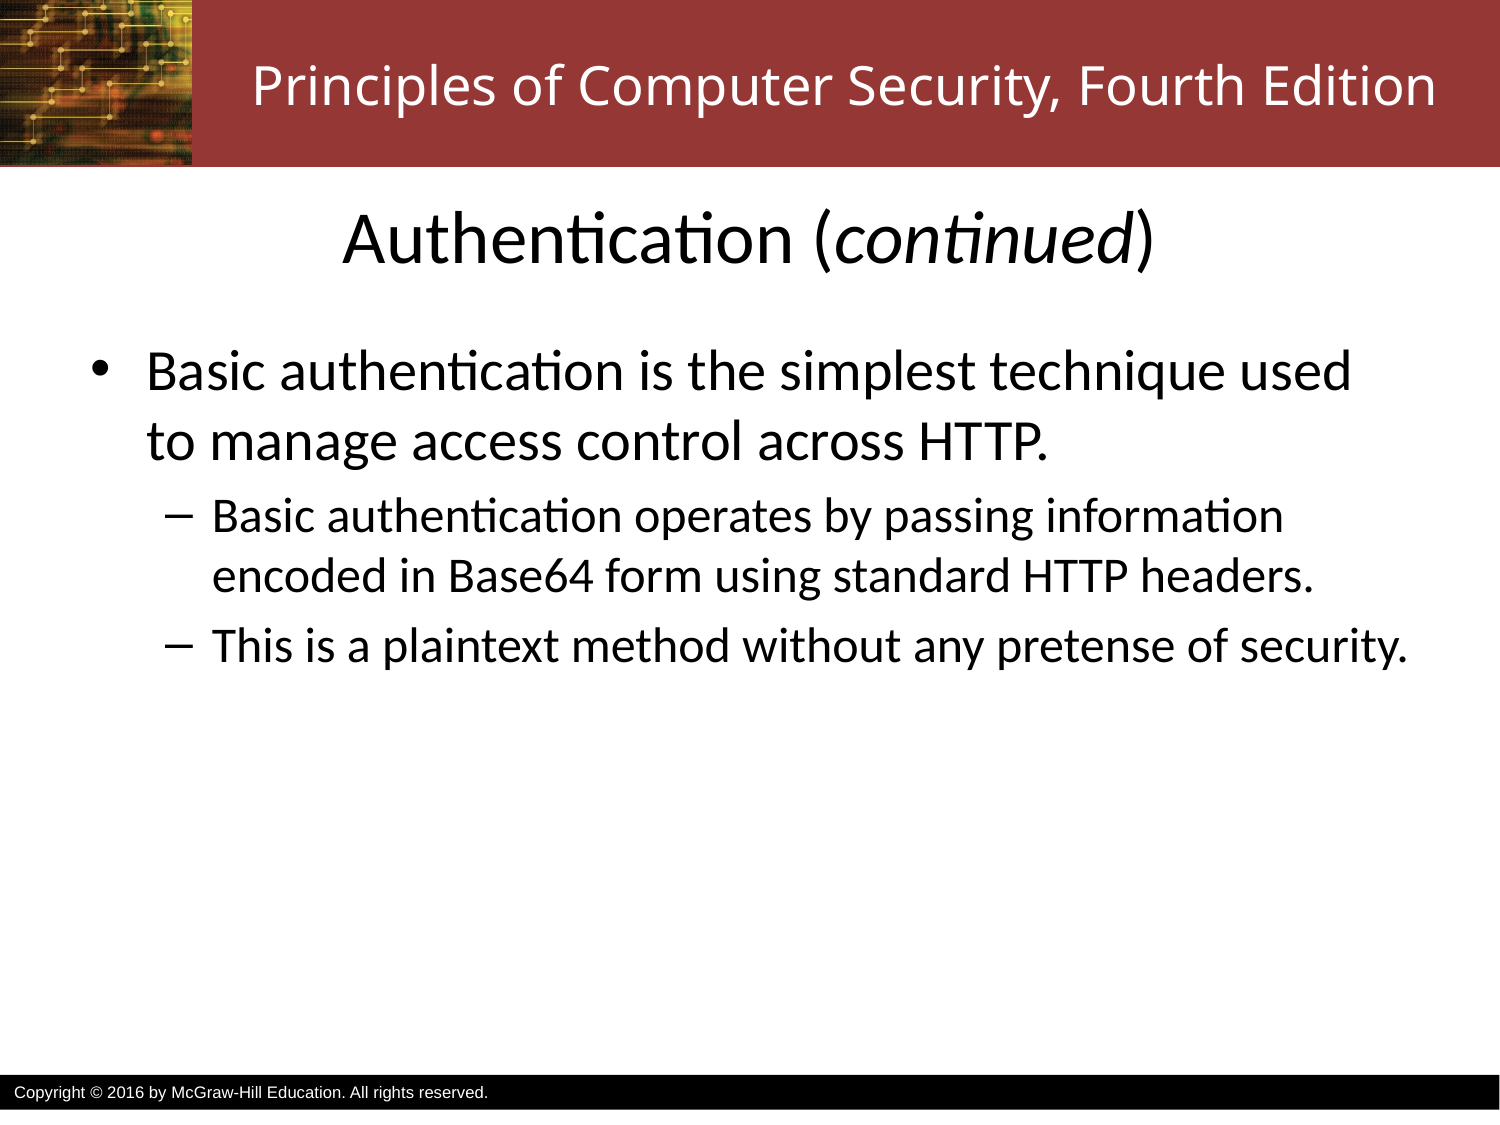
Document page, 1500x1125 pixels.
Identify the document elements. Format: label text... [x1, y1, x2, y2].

title Authentication (continued) [75, 181, 1425, 324]
list Basic authentication is the simplest technique used to manage access control across HTTP. Basic authentication operates by passing information encoded in Base64 form using standard HTTP headers. This is a plaintext method without any pretense of security. [75, 324, 1425, 1005]
picture [0, 0, 192, 165]
